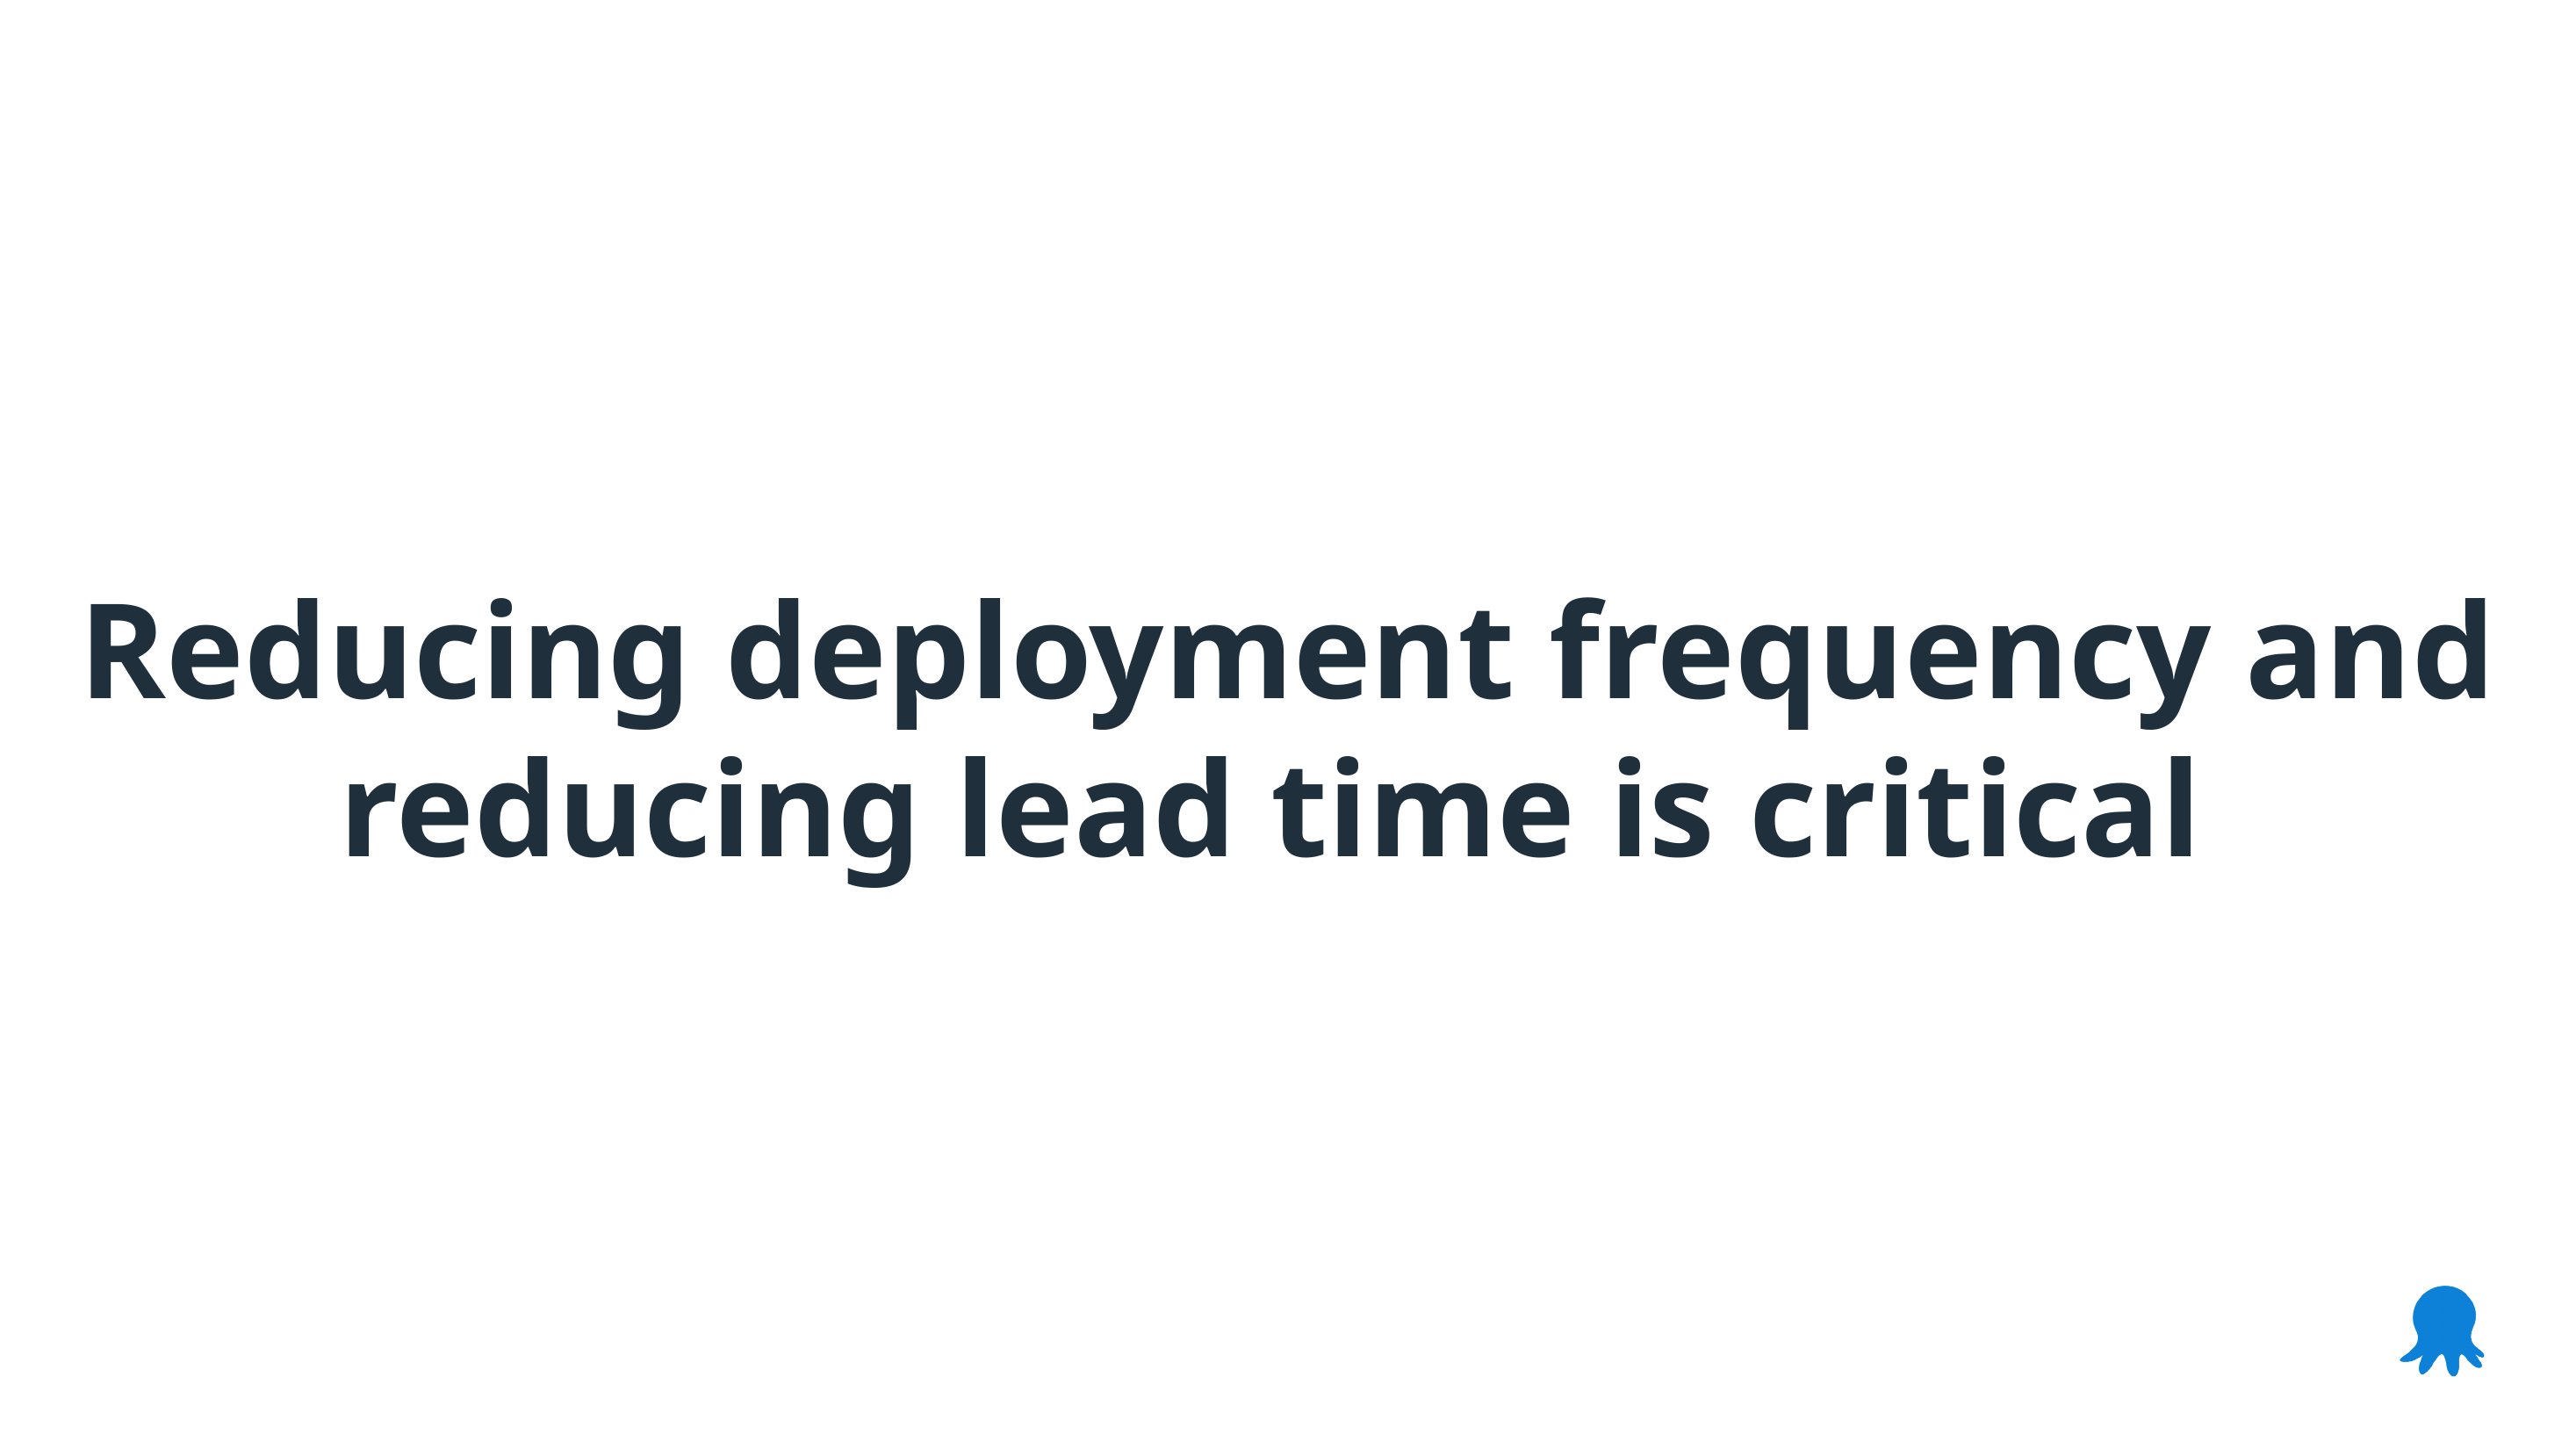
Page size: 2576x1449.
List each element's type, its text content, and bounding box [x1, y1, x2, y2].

text_box Reducing deployment frequency and reducing lead time is critical [0, 0, 2576, 1449]
